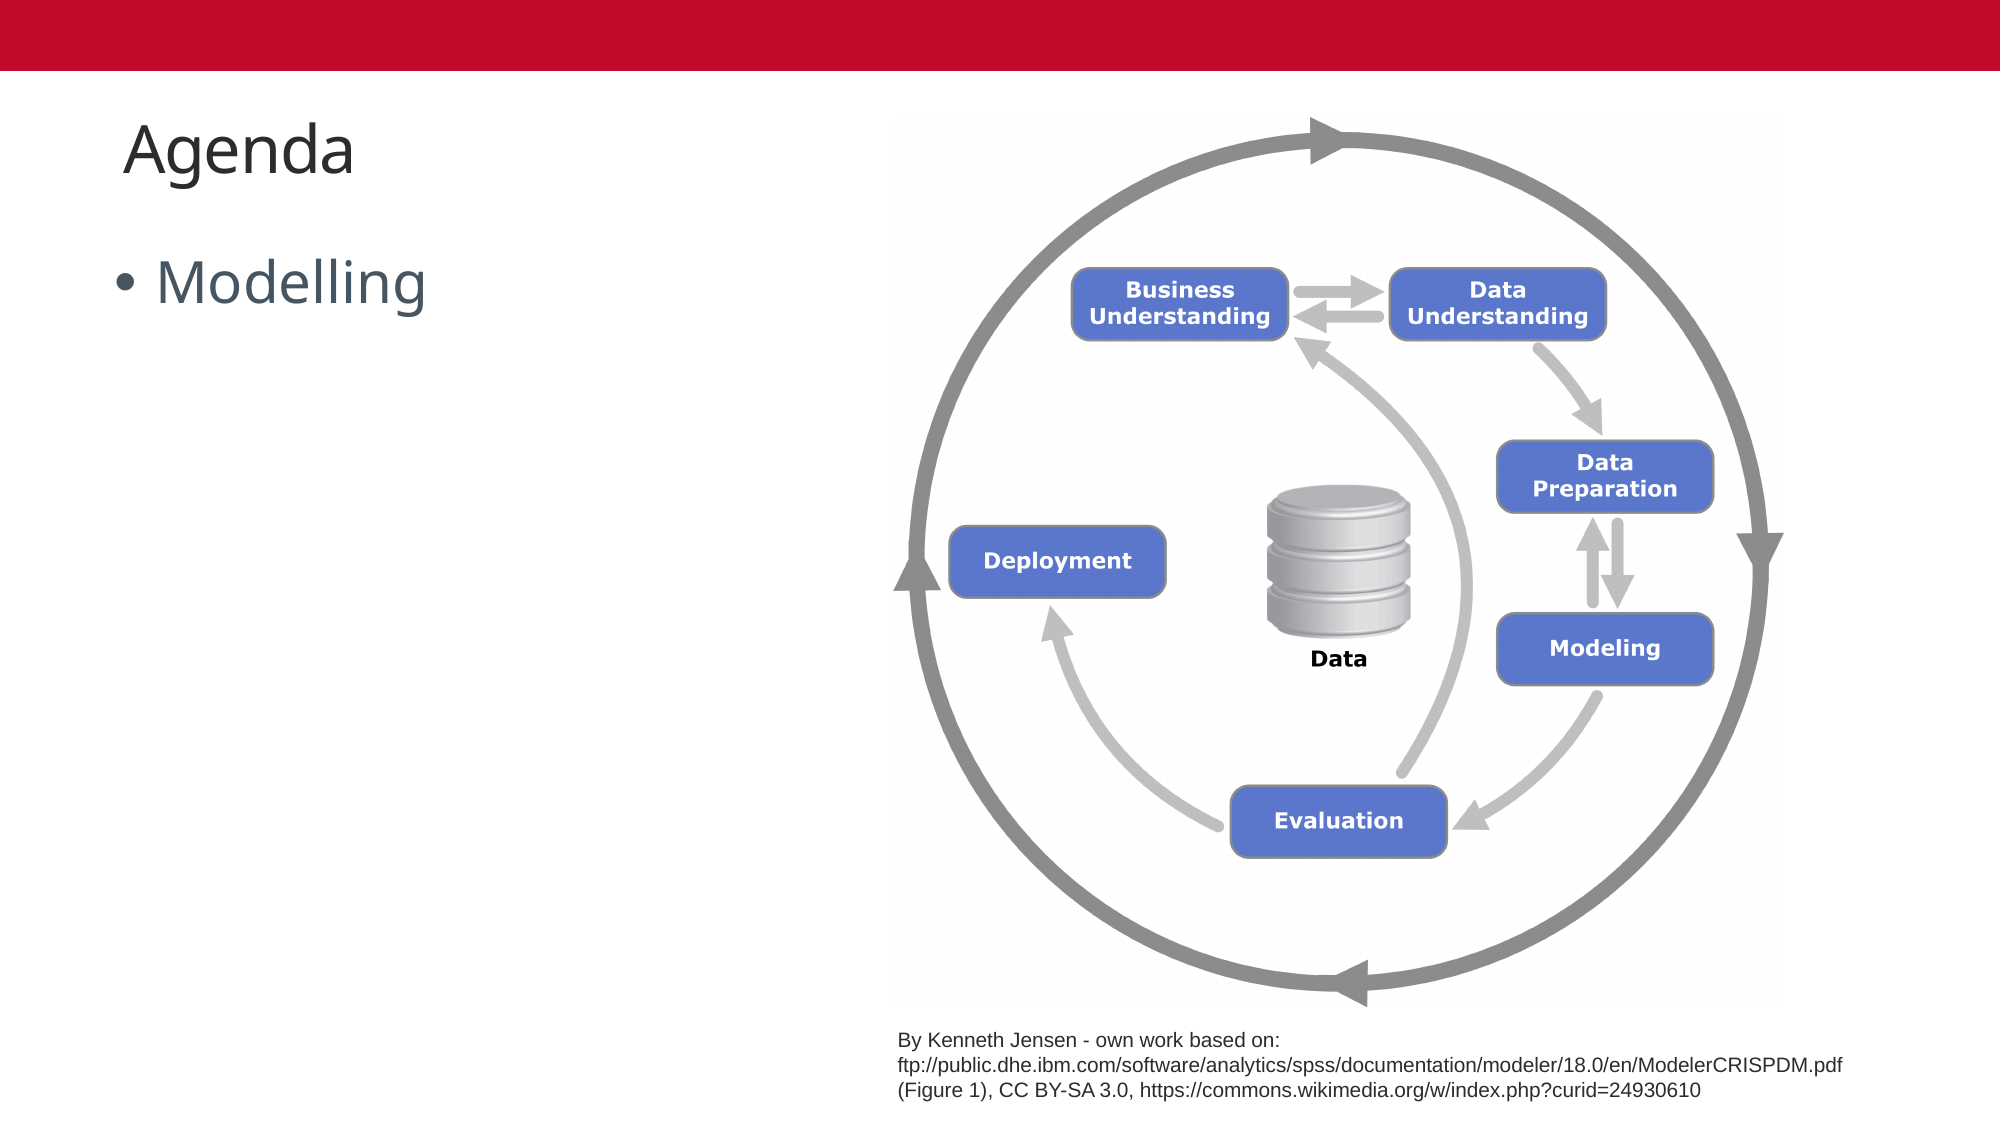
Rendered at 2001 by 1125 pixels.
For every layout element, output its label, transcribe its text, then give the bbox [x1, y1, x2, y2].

text_box [0, 0, 2000, 72]
text_box Modelling [99, 245, 755, 1094]
text_box By Kenneth Jensen - own work based on: ftp://public.dhe.ibm.com/software/analytics/spss/documentation/modeler/18.0/en/ModelerCRISPDM.pdf (Figure 1), CC BY-SA 3.0, https://commons.wikimedia.org/w/index.php?curid=24930610 [882, 1018, 1875, 1109]
picture [893, 116, 1784, 1009]
title Agenda [99, 100, 1881, 246]
